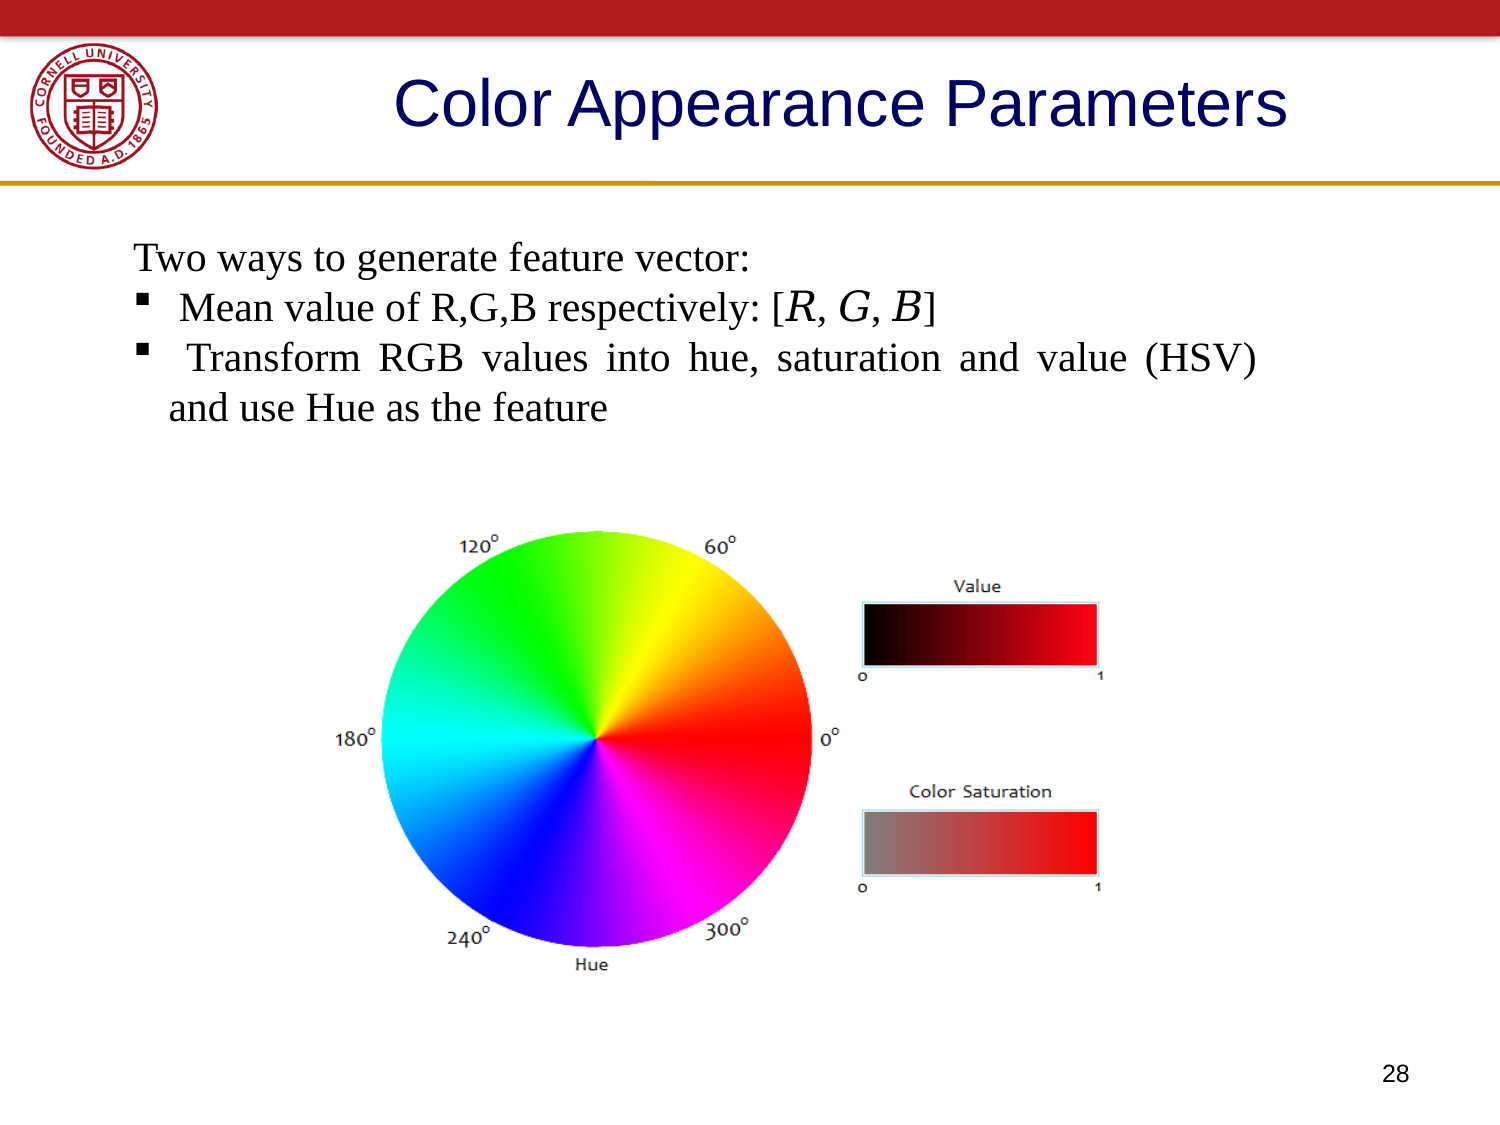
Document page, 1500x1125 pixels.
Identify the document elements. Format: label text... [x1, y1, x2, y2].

text_box Two ways to generate feature vector: Mean value of R,G,B respectively: [𝑅, 𝐺, 𝐵] Transform RGB values into hue, saturation and value (HSV) and use Hue as the feature [118, 221, 1273, 437]
slide_number 28 [1074, 1042, 1425, 1103]
title Color Appearance Parameters [216, 28, 1467, 172]
picture [24, 37, 176, 175]
picture [330, 525, 1139, 992]
